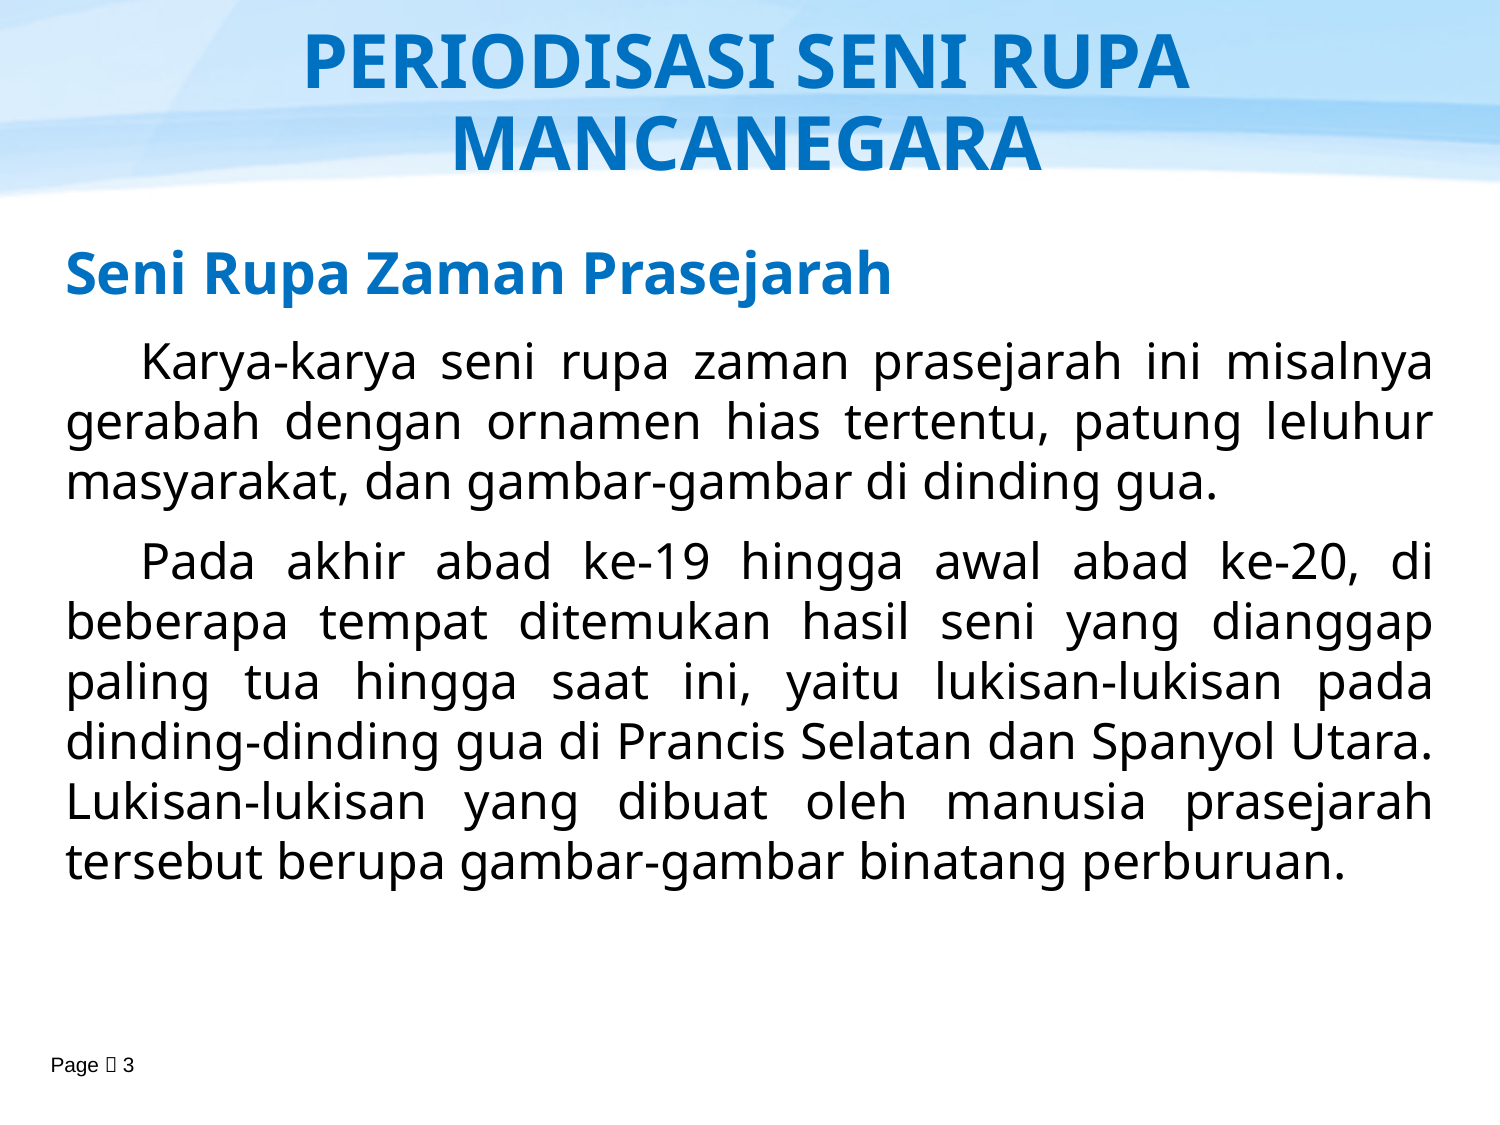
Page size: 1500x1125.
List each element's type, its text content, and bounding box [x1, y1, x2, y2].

list Seni Rupa Zaman Prasejarah Karya-karya seni rupa zaman prasejarah ini misalnya gerabah dengan ornamen hias tertentu, patung leluhur masyarakat, dan gambar-gambar di dinding gua. Pada akhir abad ke-19 hingga awal abad ke-20, di beberapa tempat ditemukan hasil seni yang dianggap paling tua hingga saat ini, yaitu lukisan-lukisan pada dinding-dinding gua di Prancis Selatan dan Spanyol Utara. Lukisan-lukisan yang dibuat oleh manusia prasejarah tersebut berupa gambar-gambar binatang perburuan. [49, 228, 1451, 1076]
title PERIODISASI SENI RUPA MANCANEGARA [70, 47, 1422, 163]
picture [0, 0, 1500, 1125]
